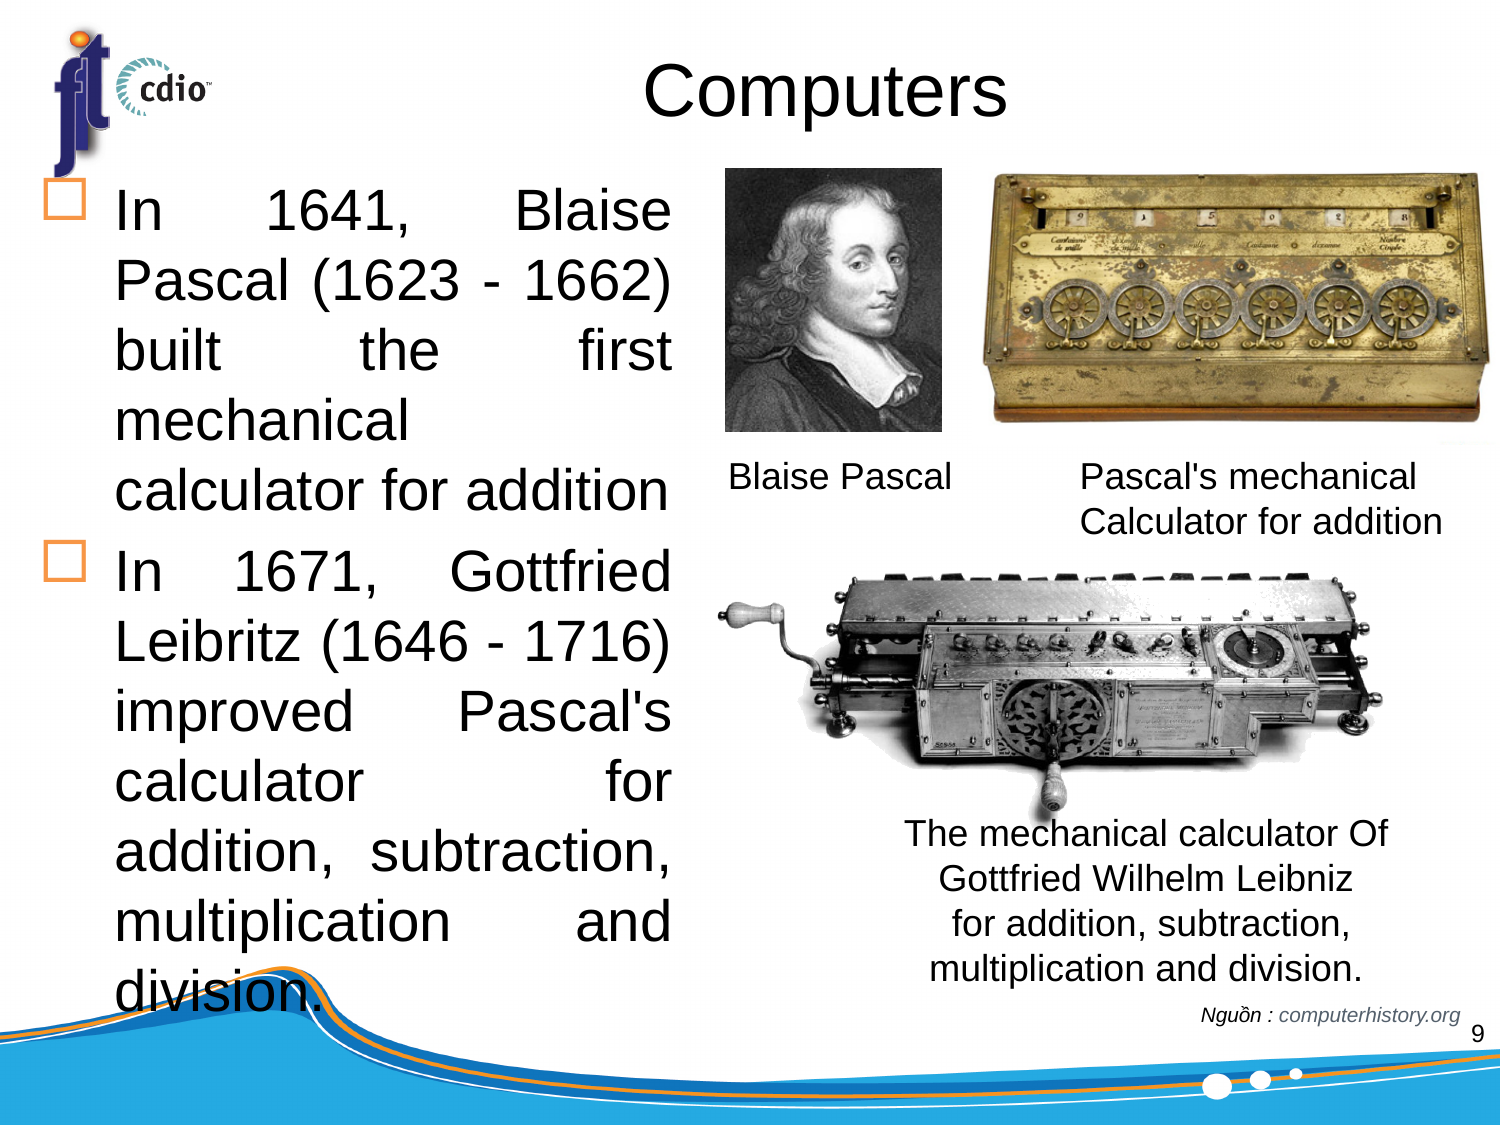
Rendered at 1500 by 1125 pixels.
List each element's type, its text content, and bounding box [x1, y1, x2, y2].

picture [0, 0, 1500, 1125]
text_box Pascal's mechanical Calculator for addition [1395, 453, 1469, 550]
list In 1641, Blaise Pascal (1623 - 1662) built the first mechanical calculator for addition In 1671, Gottfried Leibritz (1646 - 1716) improved Pascal's calculator for addition, subtraction, multiplication and division. [23, 164, 689, 943]
title Computers [226, 6, 1425, 166]
text_box The mechanical calculator Of Gottfried Wilhelm Leibniz for addition, subtraction, multiplication and division. [871, 801, 1422, 996]
text_box Nguồn : computerhistory.org [1186, 993, 1500, 1034]
slide_number 9 [1149, 1002, 1500, 1063]
